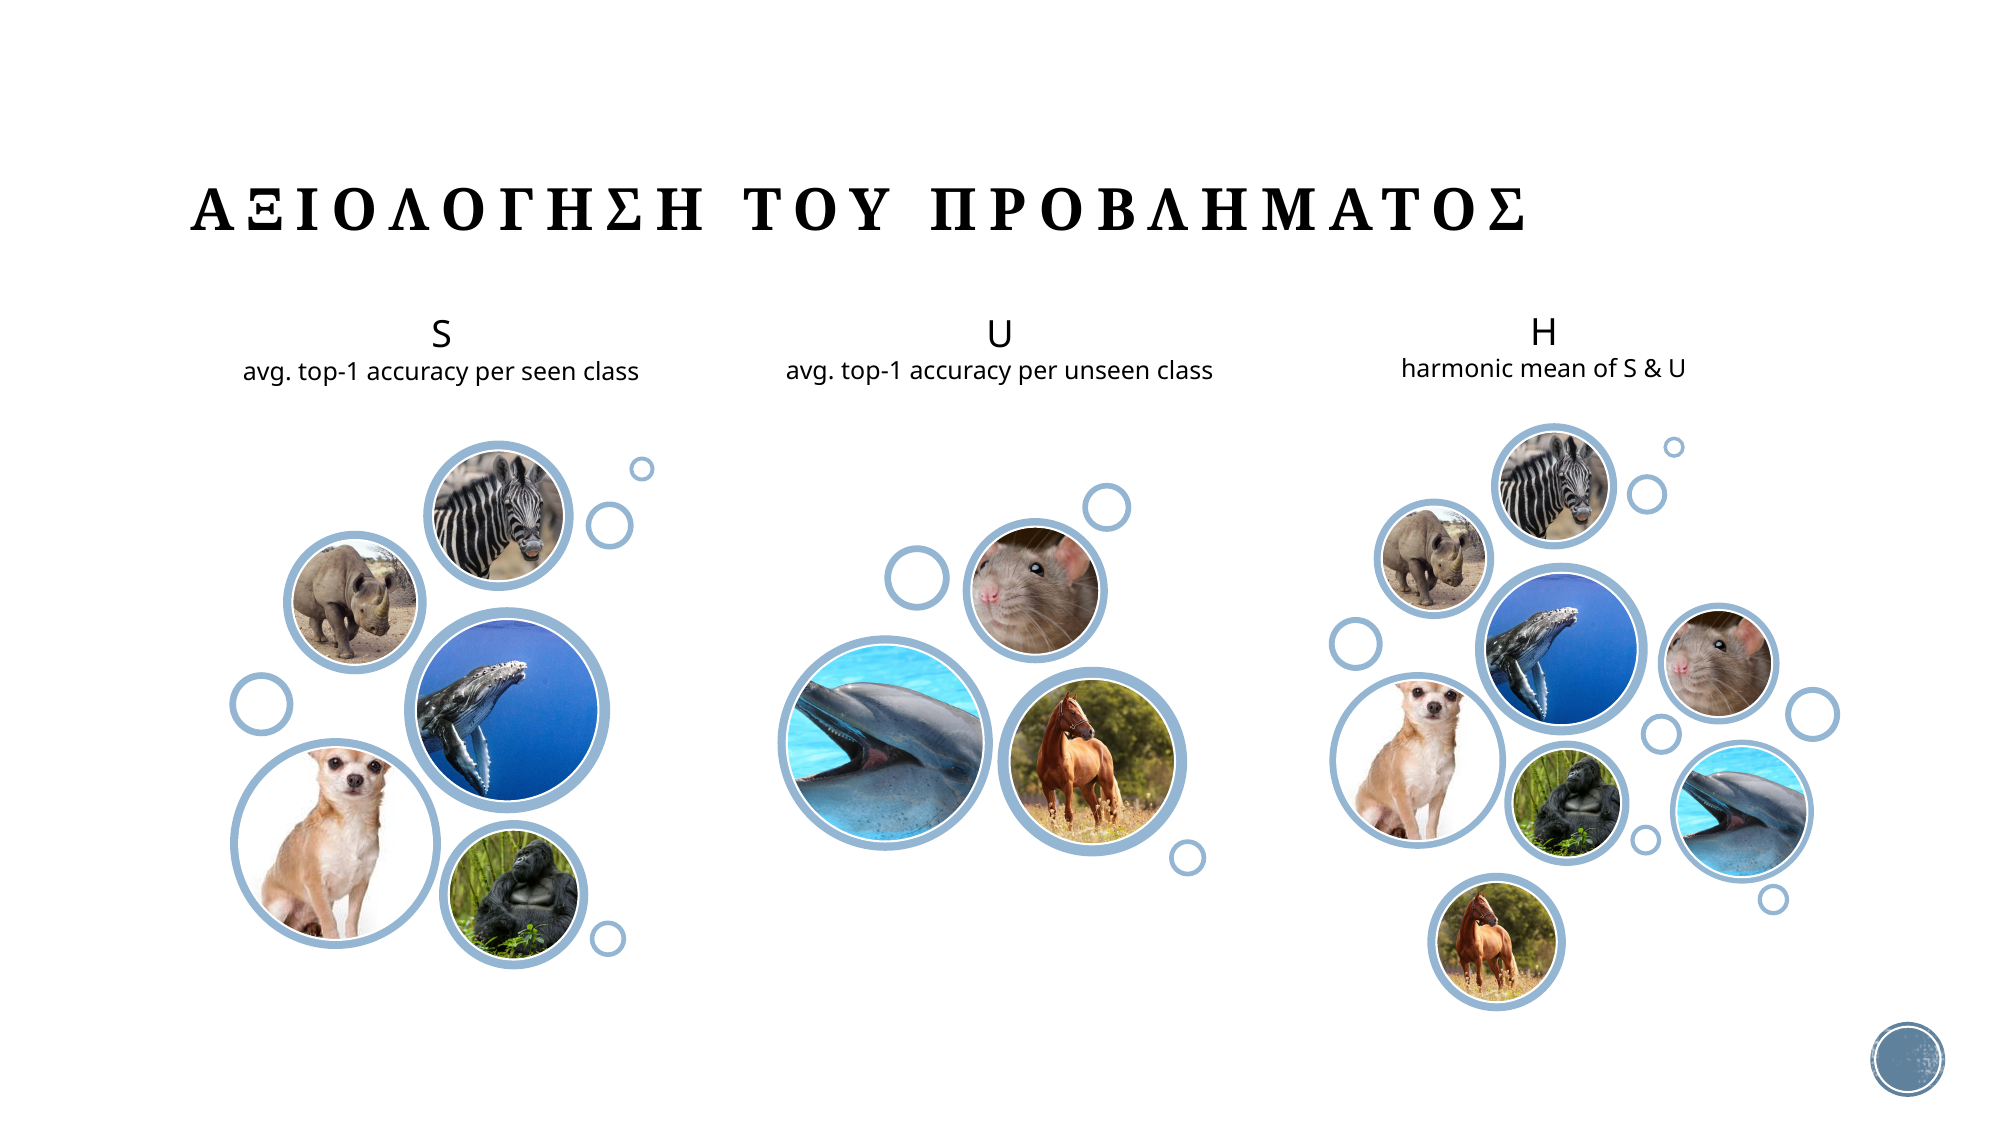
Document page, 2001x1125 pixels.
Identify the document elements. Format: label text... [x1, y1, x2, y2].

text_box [567, 206, 1458, 1124]
title ΑΞΙΟΛΟΓΗΣΗ ΤΟΥ ΠΡΟΒΛΗΜΑΤΟΣ [175, 79, 1826, 259]
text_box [1460, 345, 1999, 1113]
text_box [1460, 260, 1906, 1032]
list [31, 248, 566, 1125]
